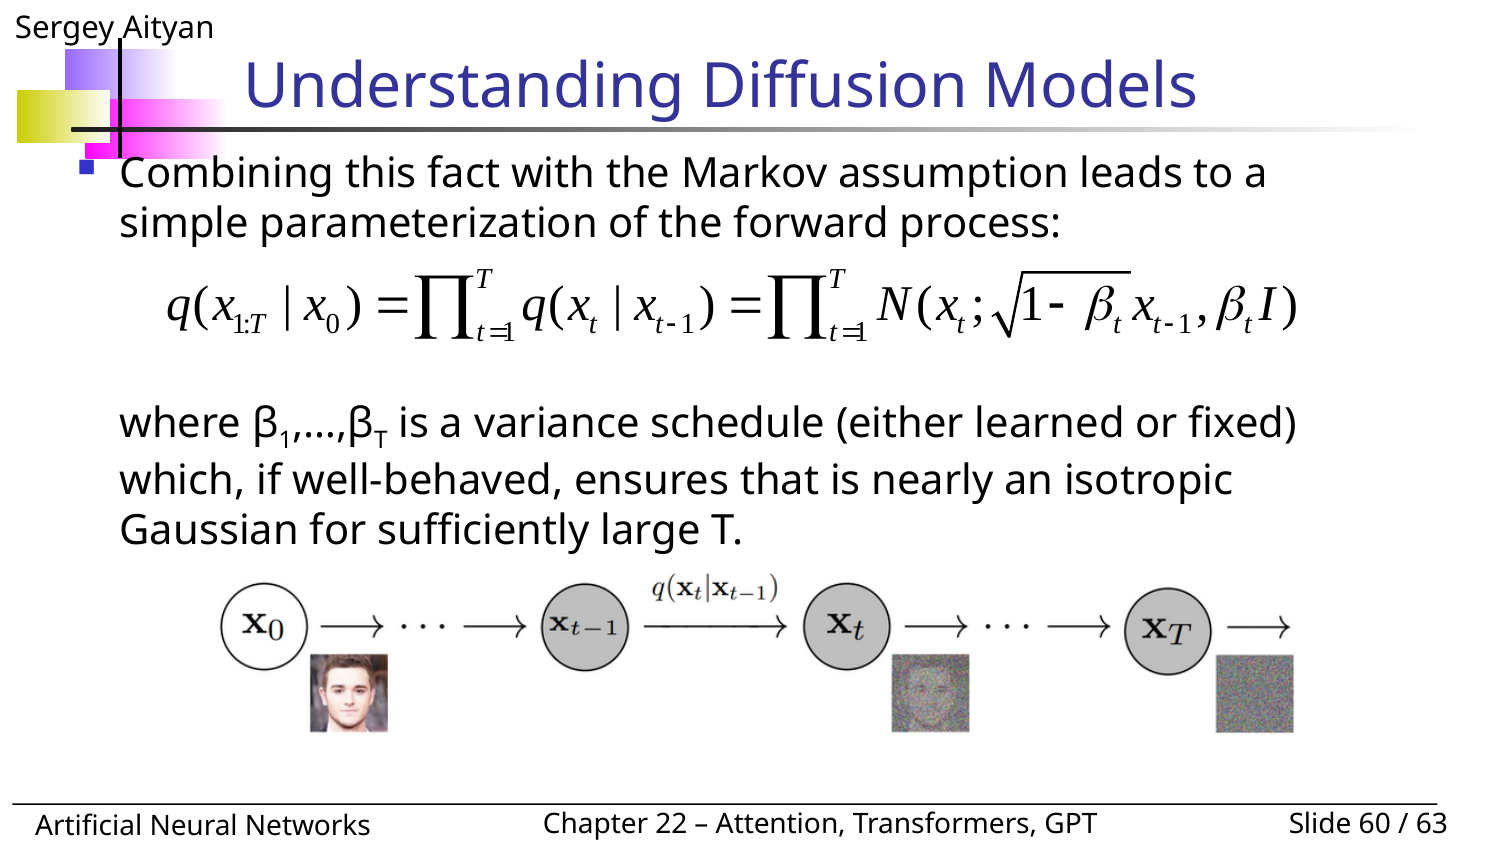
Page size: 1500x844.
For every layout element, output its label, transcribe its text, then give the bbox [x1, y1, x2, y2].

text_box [158, 257, 1307, 355]
title Understanding Diffusion Models [228, 46, 1332, 128]
picture [193, 564, 1307, 746]
list Combining this fact with the Markov assumption leads to a simple parameterization of the forward process: where β1,…,βT is a variance schedule (either learned or fixed) which, if well-behaved, ensures that is nearly an isotropic Gaussian for sufficiently large T. [62, 138, 1417, 235]
